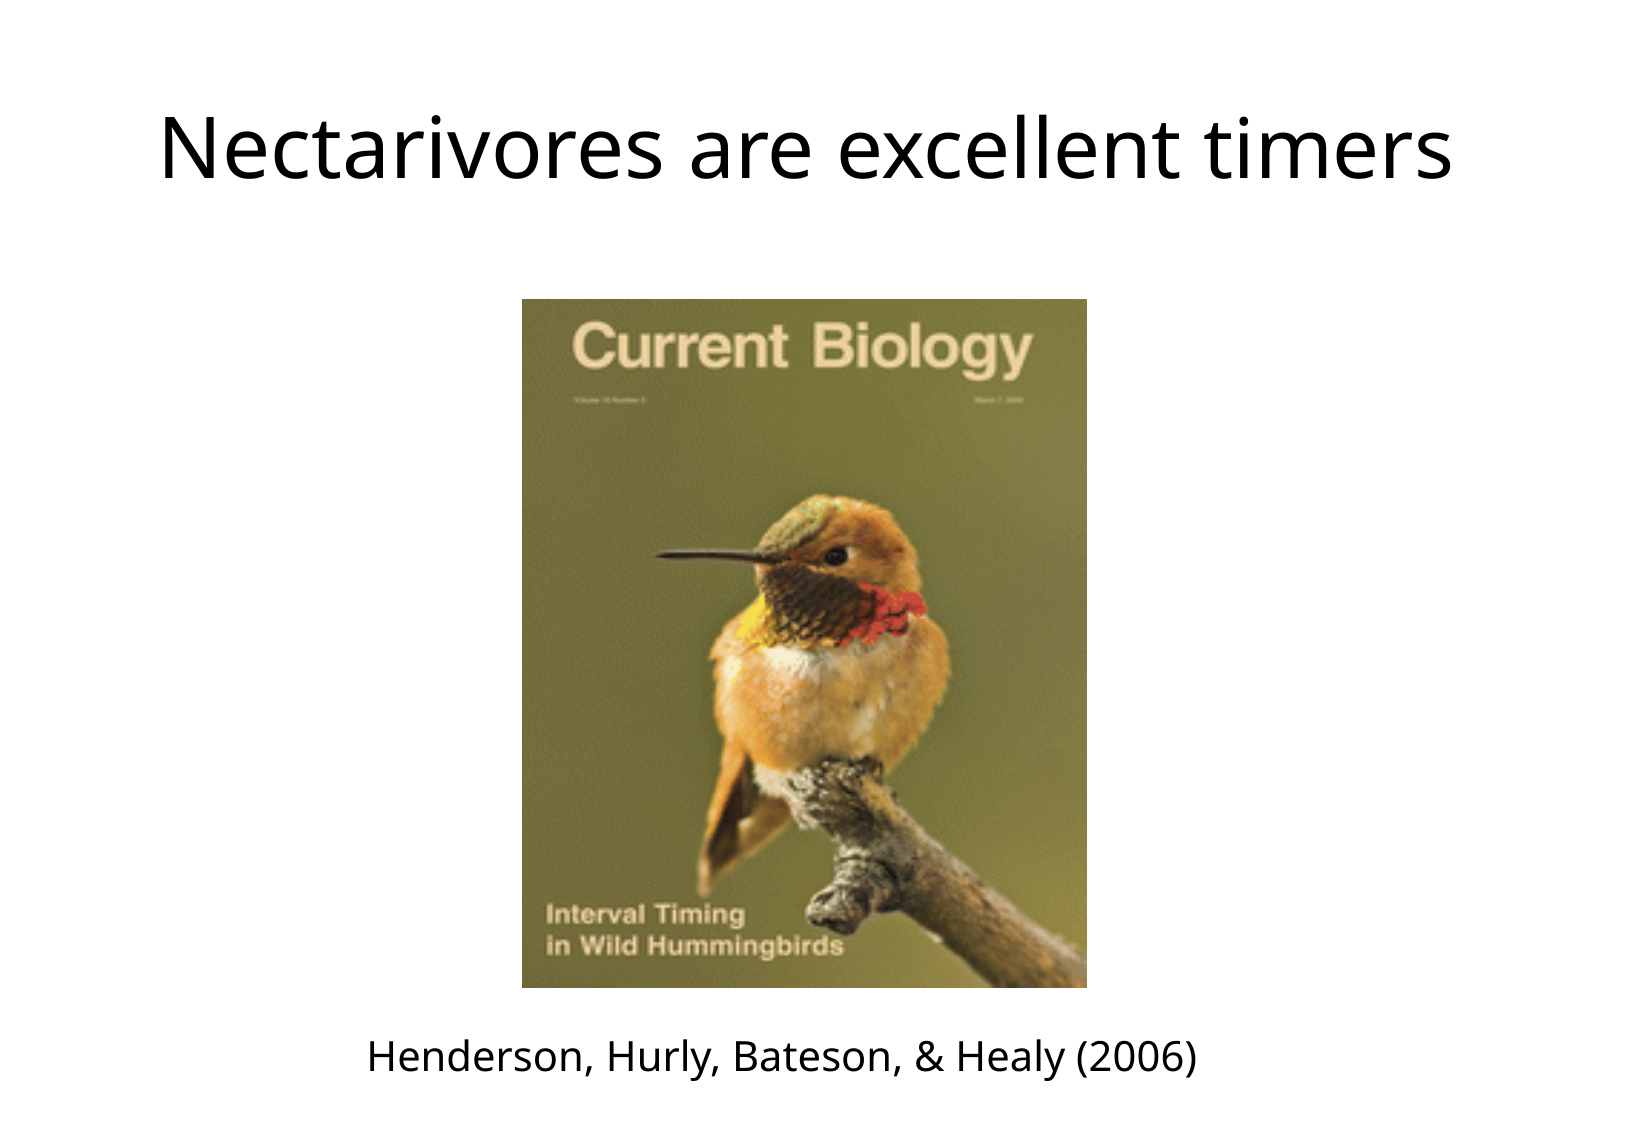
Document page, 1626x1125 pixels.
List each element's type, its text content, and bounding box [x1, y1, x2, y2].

text_box Nectarivores are excellent timers [88, 130, 1524, 196]
text_box Henderson, Hurly, Bateson, & Healy (2006) [351, 1022, 1279, 1125]
picture [522, 299, 1087, 988]
